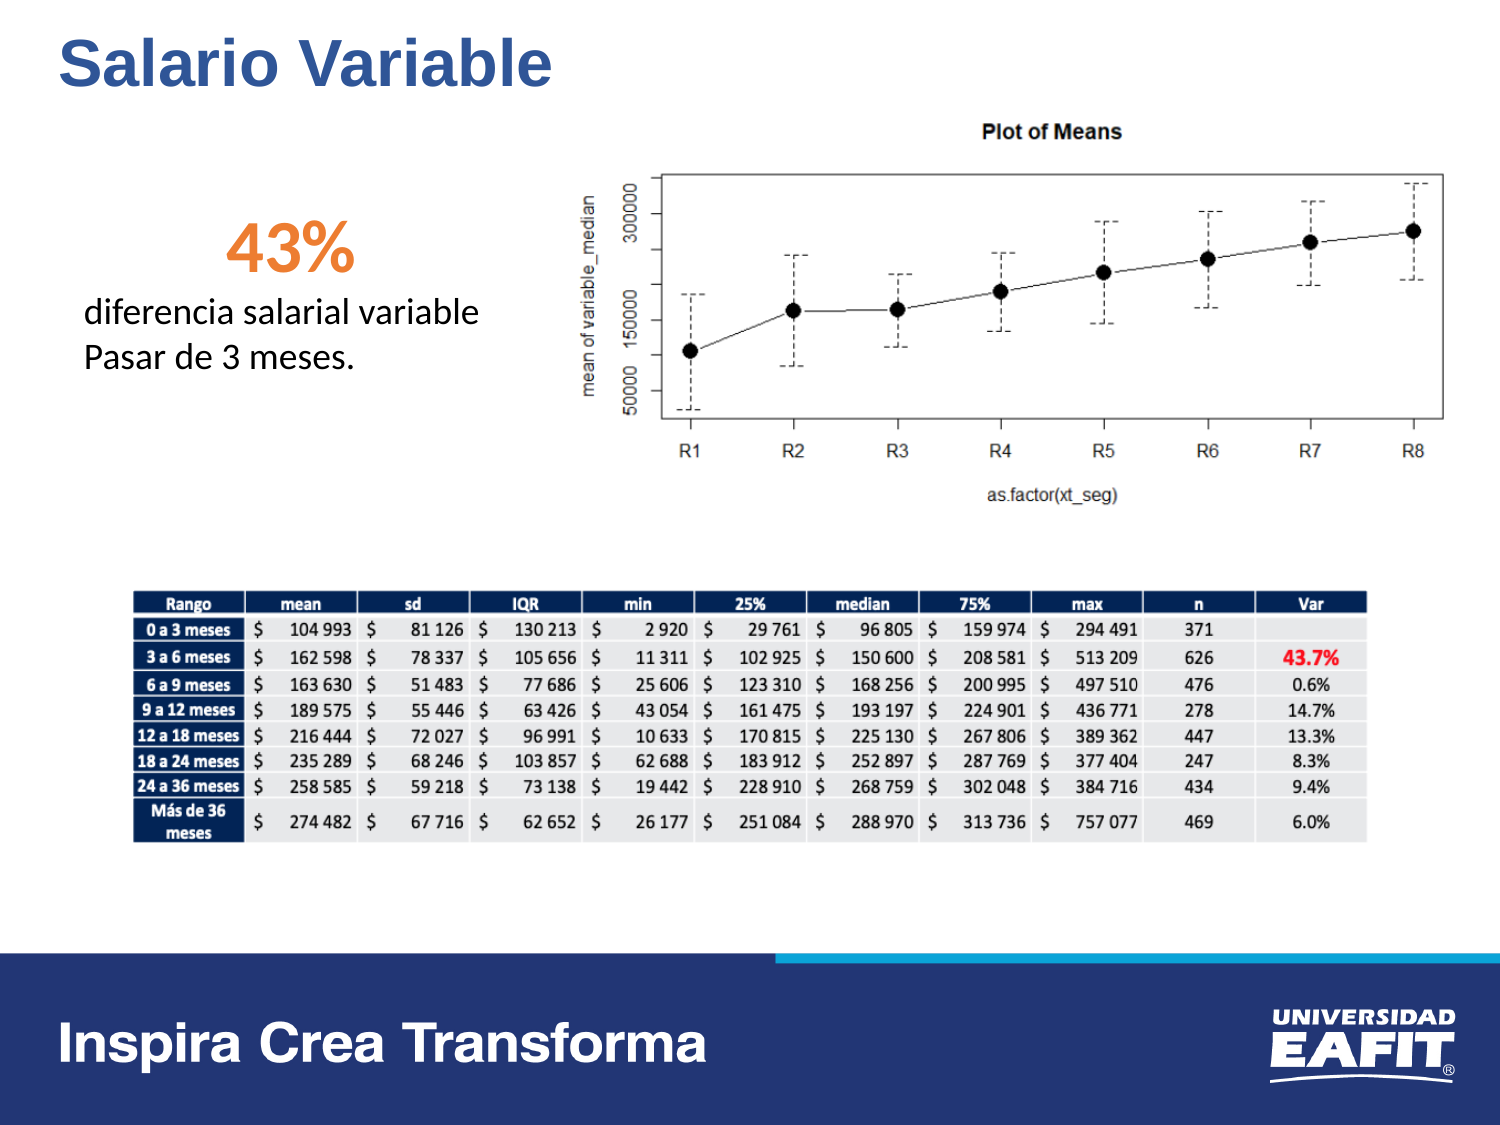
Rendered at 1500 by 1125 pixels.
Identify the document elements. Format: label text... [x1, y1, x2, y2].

text_box 43% diferencia salarial variable Pasar de 3 meses. [69, 190, 531, 385]
picture [0, 0, 1500, 1125]
text_box Salario Variable [43, 12, 1179, 108]
